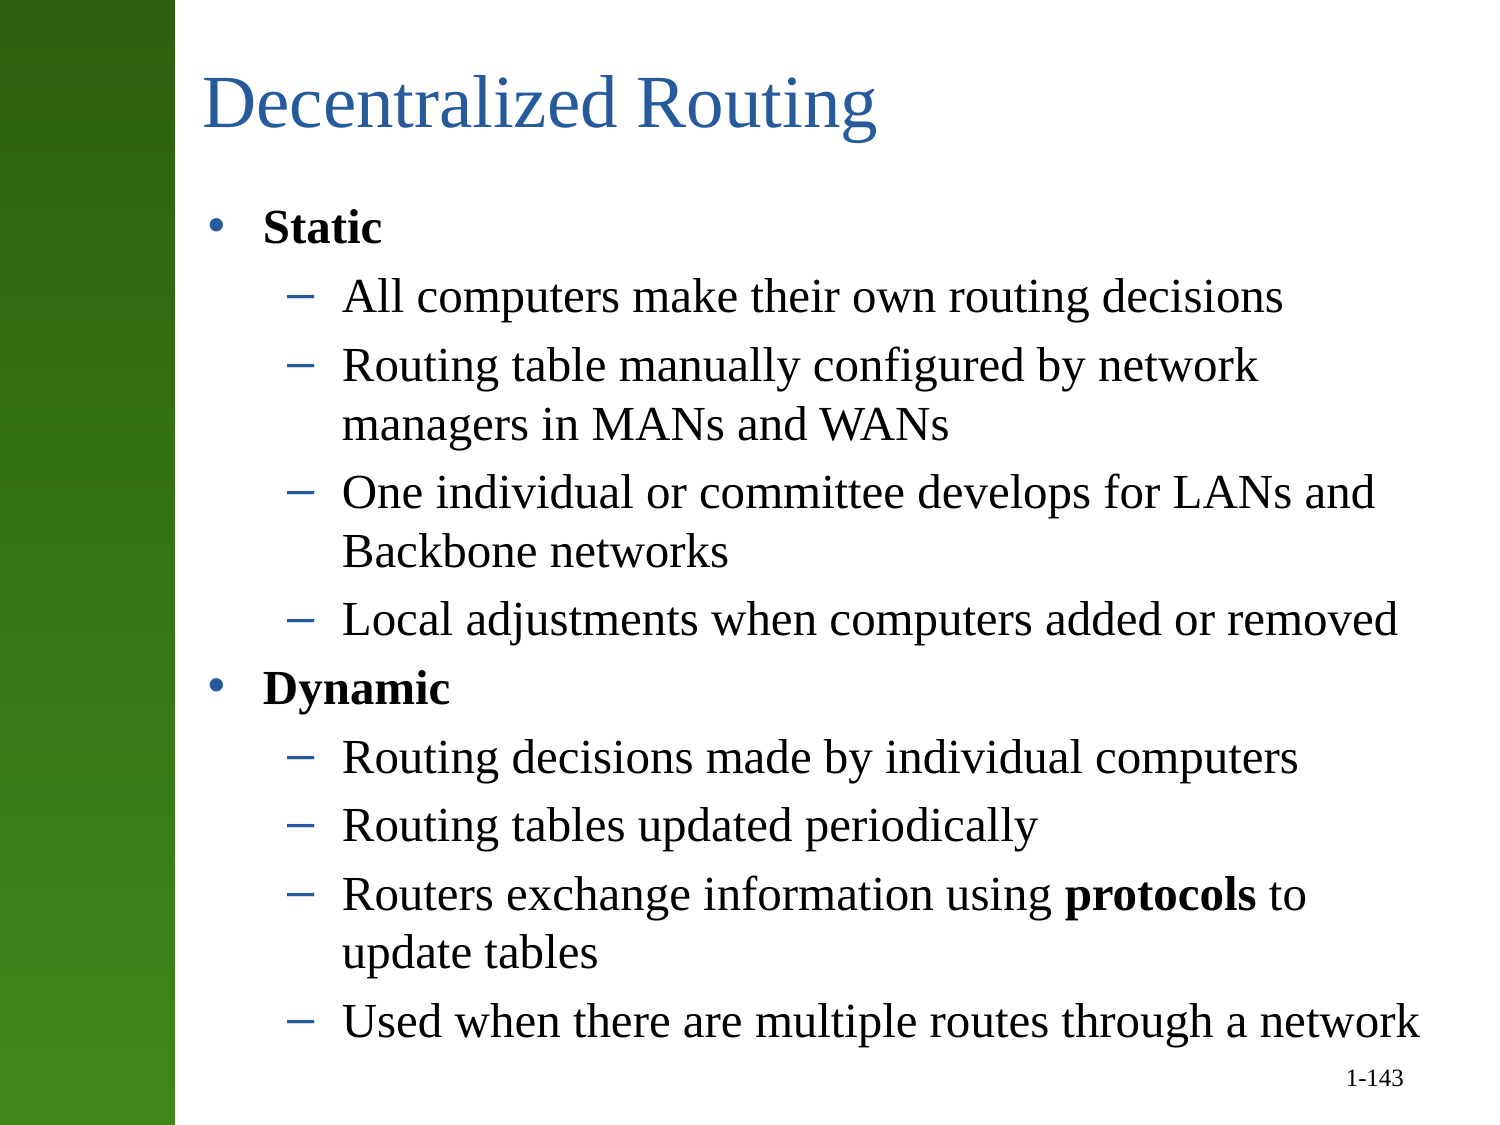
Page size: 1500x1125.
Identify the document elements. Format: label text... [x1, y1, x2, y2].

list Static All computers make their own routing decisions Routing table manually configured by network managers in MANs and WANs One individual or committee develops for LANs and Backbone networks Local adjustments when computers added or removed Dynamic Routing decisions made by individual computers Routing tables updated periodically Routers exchange information using protocols to update tables Used when there are multiple routes through a network [187, 187, 1450, 1080]
title Decentralized Routing [187, 45, 1450, 187]
